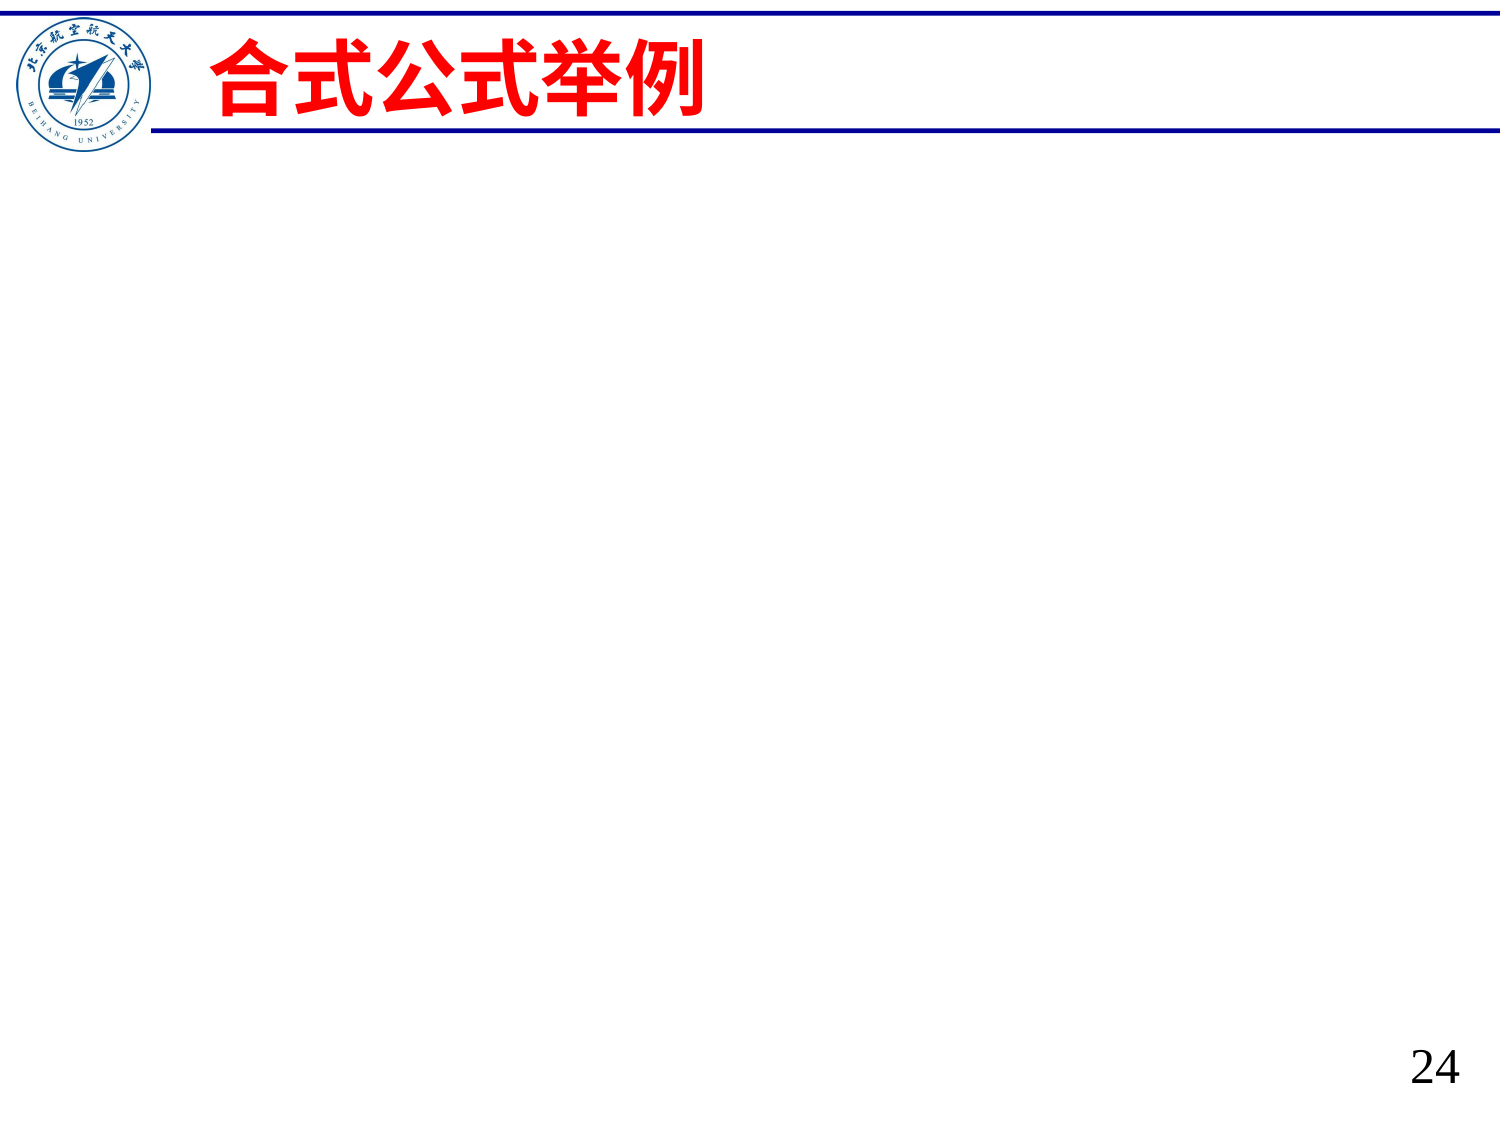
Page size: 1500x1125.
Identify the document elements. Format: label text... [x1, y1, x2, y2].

title 合式公式举例 [192, 32, 1415, 120]
picture [16, 17, 151, 152]
